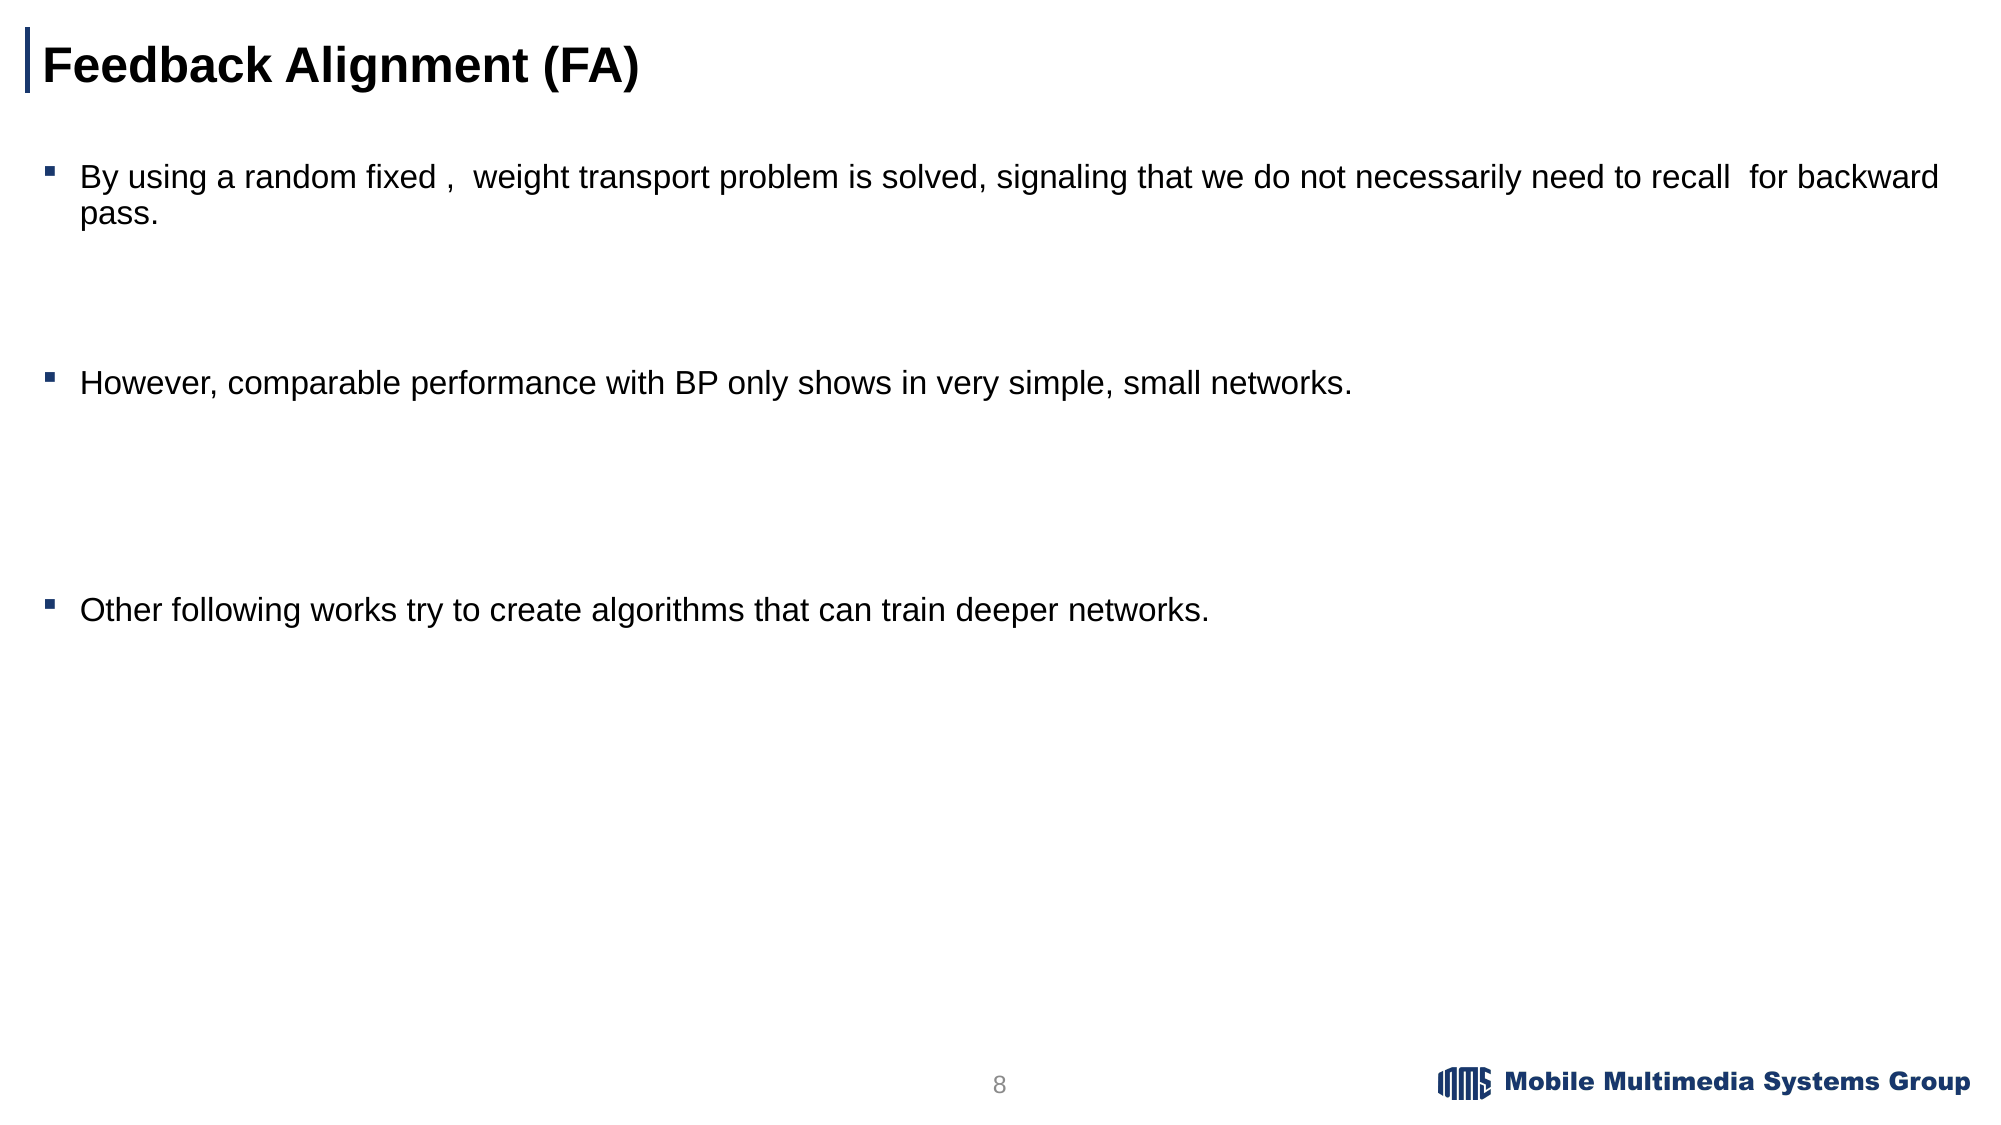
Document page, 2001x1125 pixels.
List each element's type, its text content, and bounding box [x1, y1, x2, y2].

slide_number 8 [961, 1053, 1039, 1114]
picture [1438, 1067, 1970, 1100]
title Feedback Alignment (FA) [27, 27, 1973, 105]
